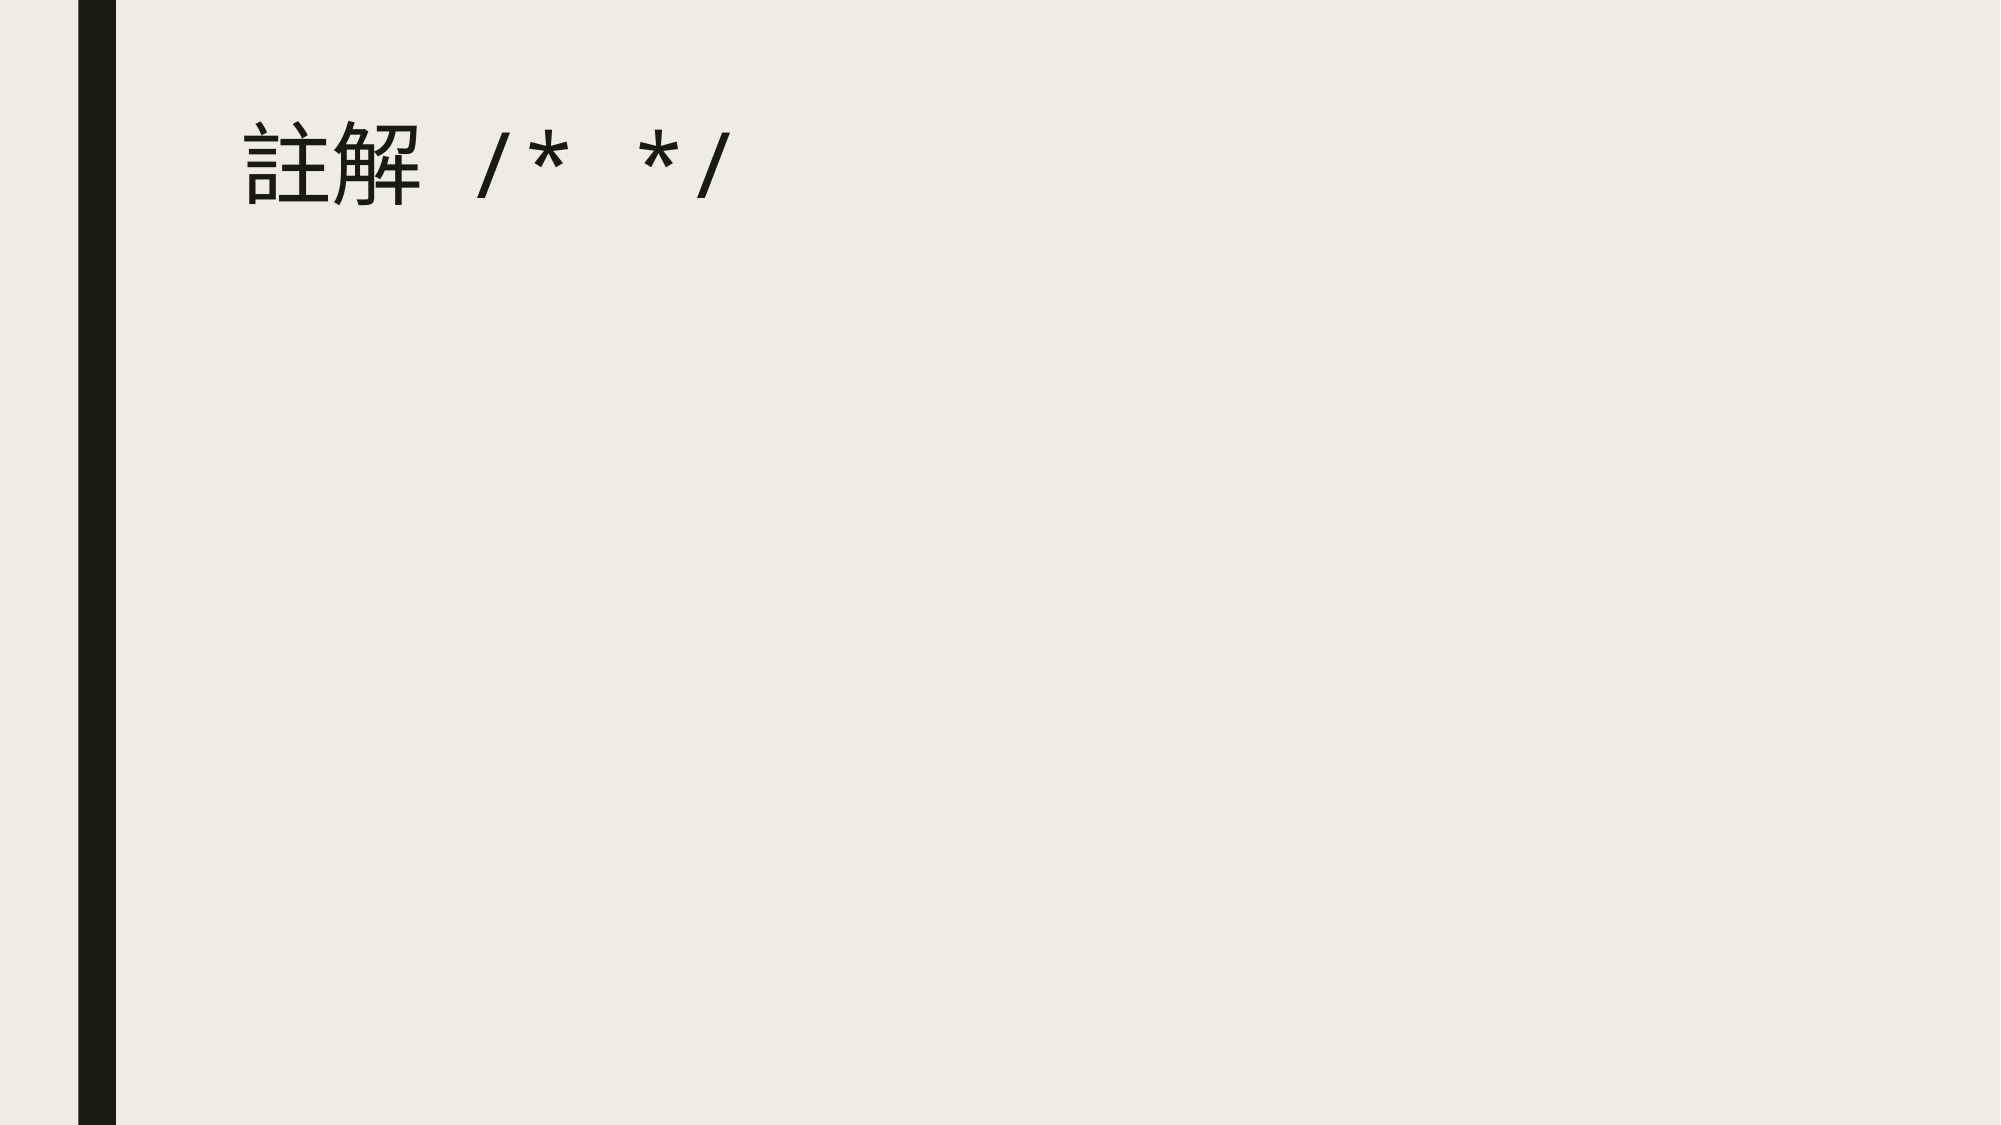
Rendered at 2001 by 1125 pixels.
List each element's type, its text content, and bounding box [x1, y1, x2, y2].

title 註解 /* */ [225, 112, 1800, 236]
